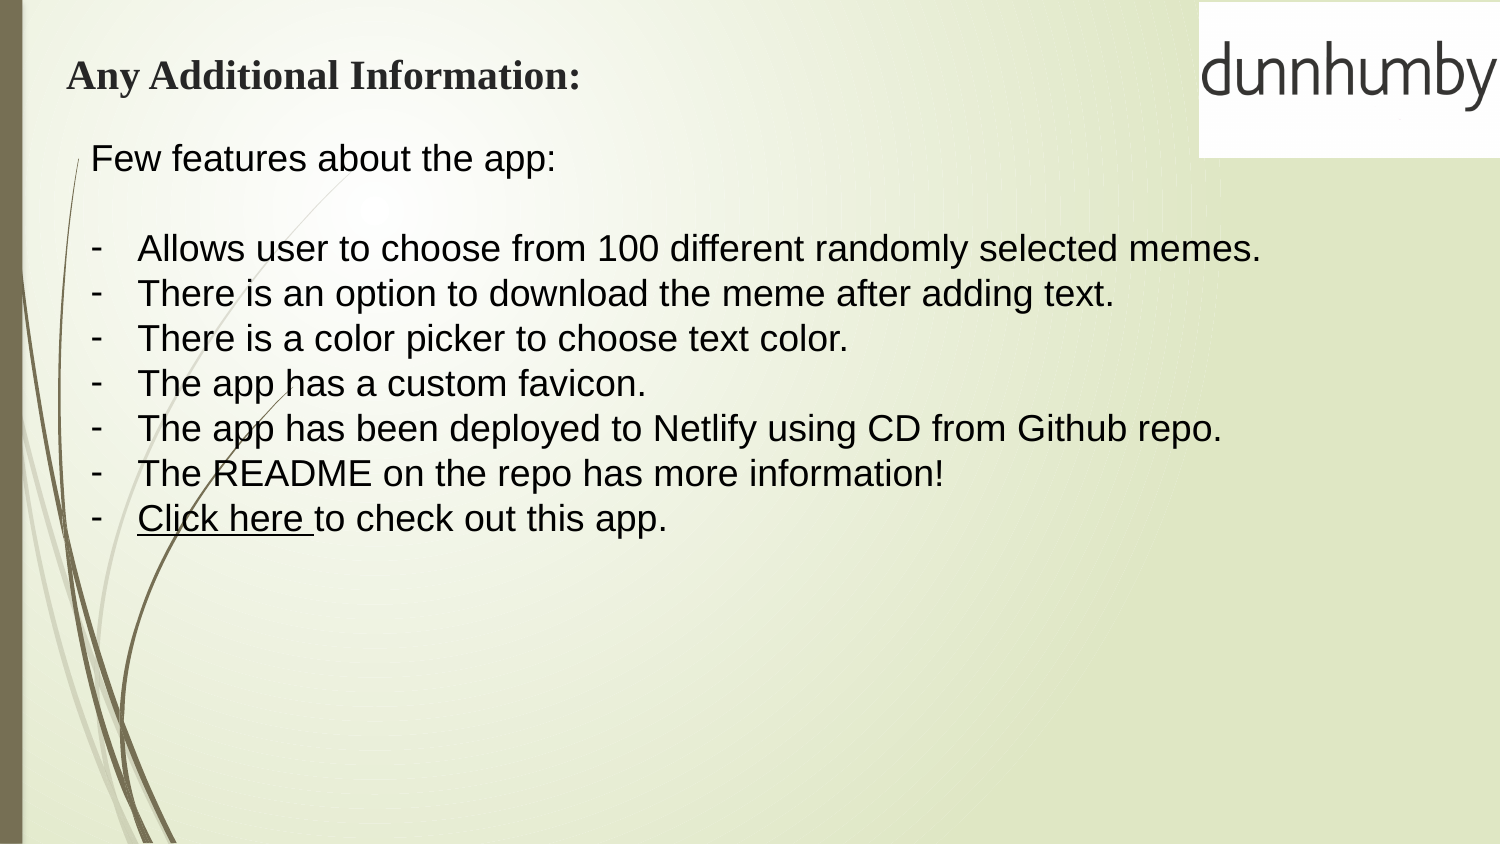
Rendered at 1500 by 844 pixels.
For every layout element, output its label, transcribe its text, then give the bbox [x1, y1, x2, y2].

title Any Additional Information: [51, 32, 1194, 127]
text_box Few features about the app: Allows user to choose from 100 different randomly selected memes. There is an option to download the meme after adding text. There is a color picker to choose text color. The app has a custom favicon. The app has been deployed to Netlify using CD from Github repo. The README on the repo has more information! Click here to check out this app. [75, 126, 1310, 547]
picture [1199, 1, 1500, 158]
